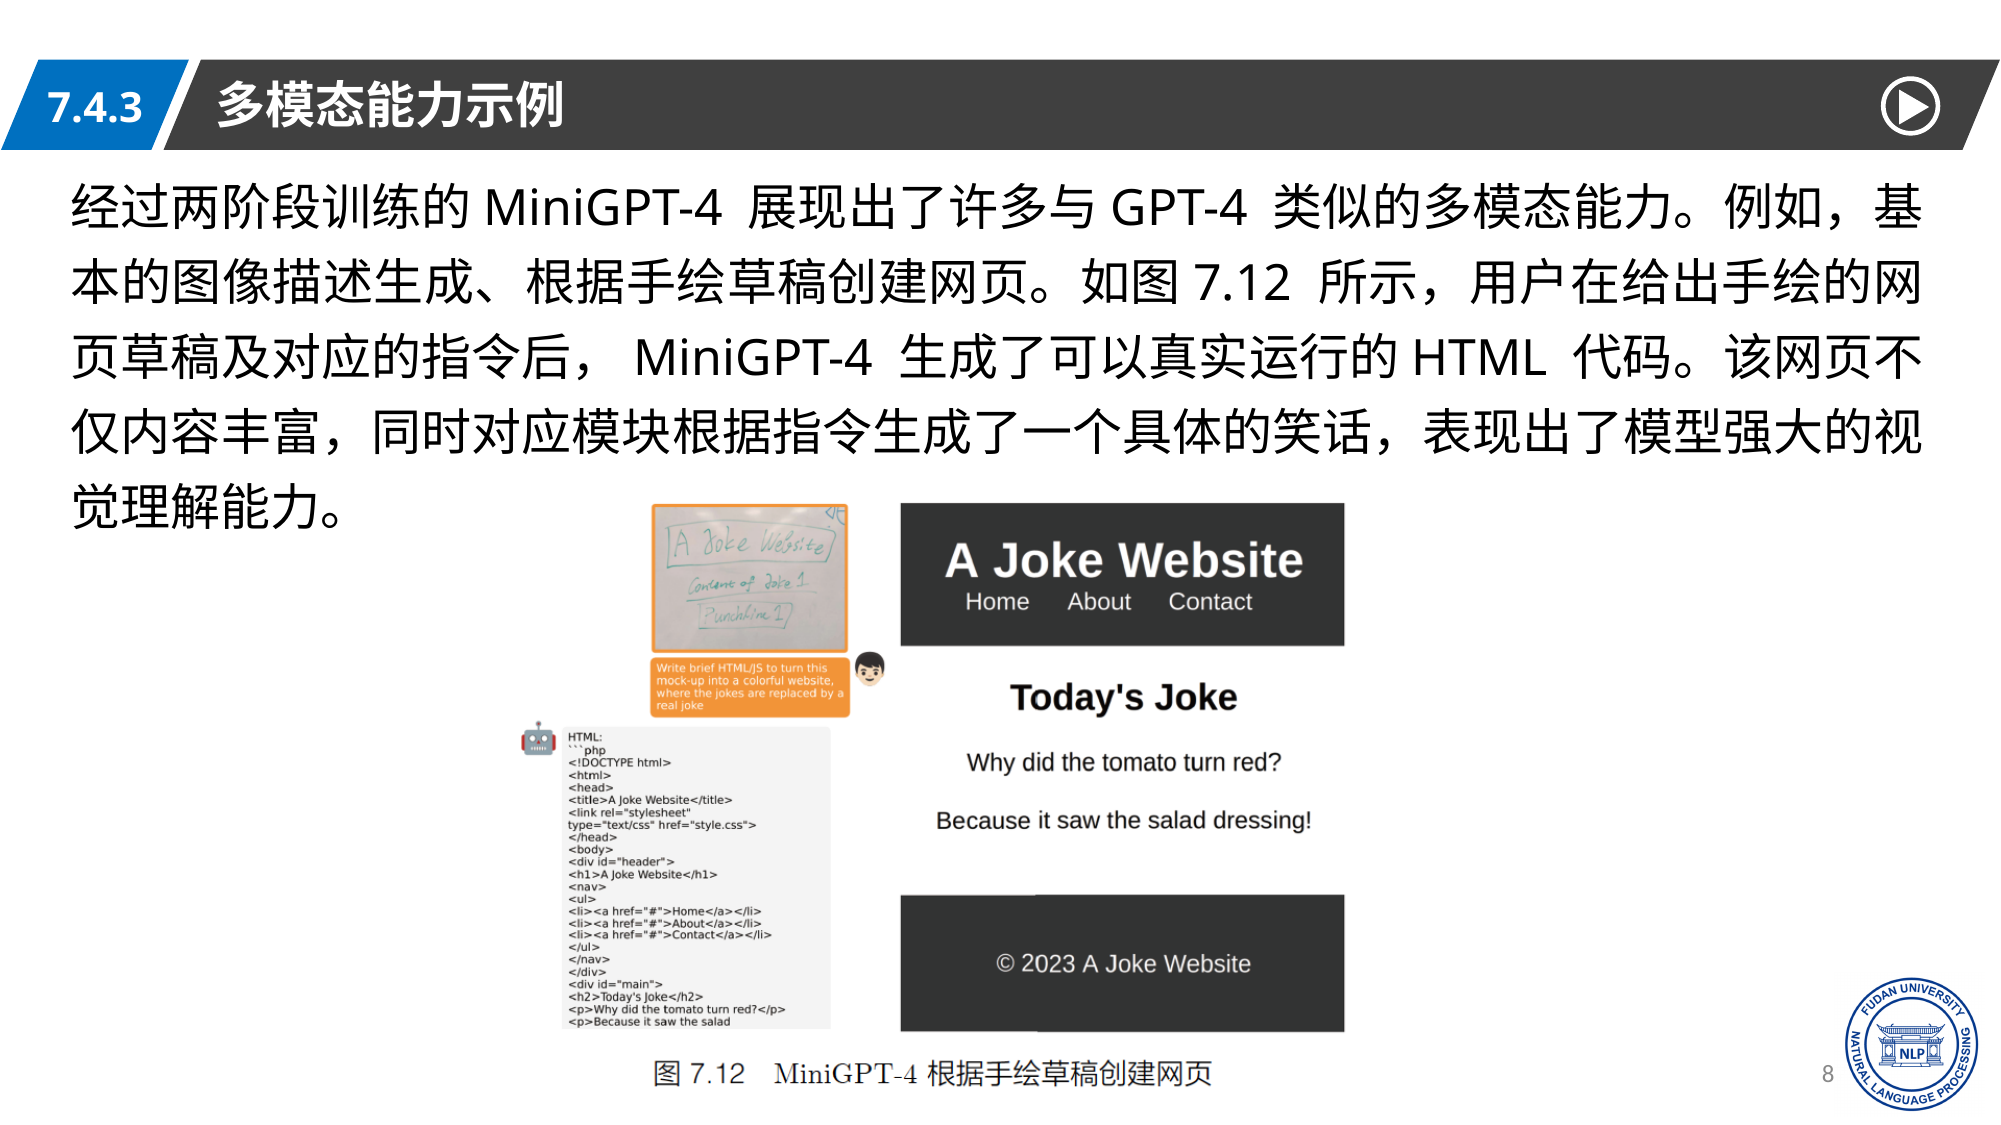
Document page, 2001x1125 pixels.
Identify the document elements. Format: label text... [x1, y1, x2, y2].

text_box [32, 59, 189, 120]
text_box [163, 59, 2000, 150]
text_box 经过两阶段训练的MiniGPT-4 展现出了许多与GPT-4 类似的多模态能力。例如，基本的图像描述生成、根据手绘草稿创建网页。如图7.12 所示，用户在给出手绘的网页草稿及对应的指令后，MiniGPT-4 生成了可以真实运行的HTML 代码。该网页不仅内容丰富，同时对应模块根据指令生成了一个具体的笑话，表现出了模型强大的视觉理解能力。 [55, 153, 1939, 543]
slide_number 87 [1416, 1042, 1863, 1103]
text_box 7.4.3 [26, 73, 164, 138]
picture [1834, 972, 1985, 1117]
picture [468, 479, 1413, 1103]
text_box 多模态能力示例 [200, 66, 581, 142]
text_box [1, 89, 157, 150]
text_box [1883, 78, 1939, 134]
